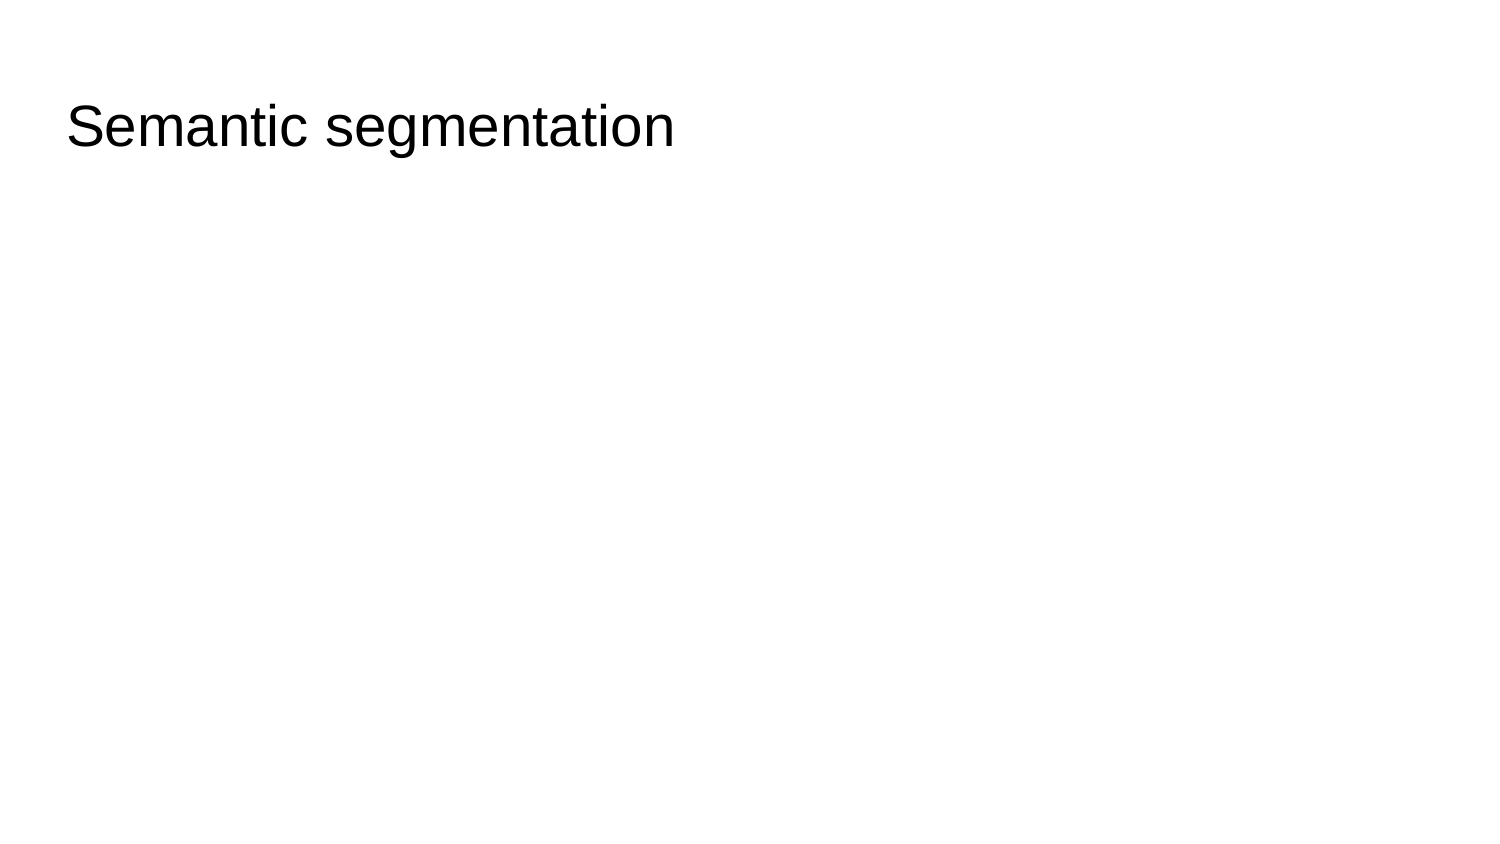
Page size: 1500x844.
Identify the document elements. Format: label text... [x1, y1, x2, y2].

title Semantic segmentation [51, 72, 1449, 167]
